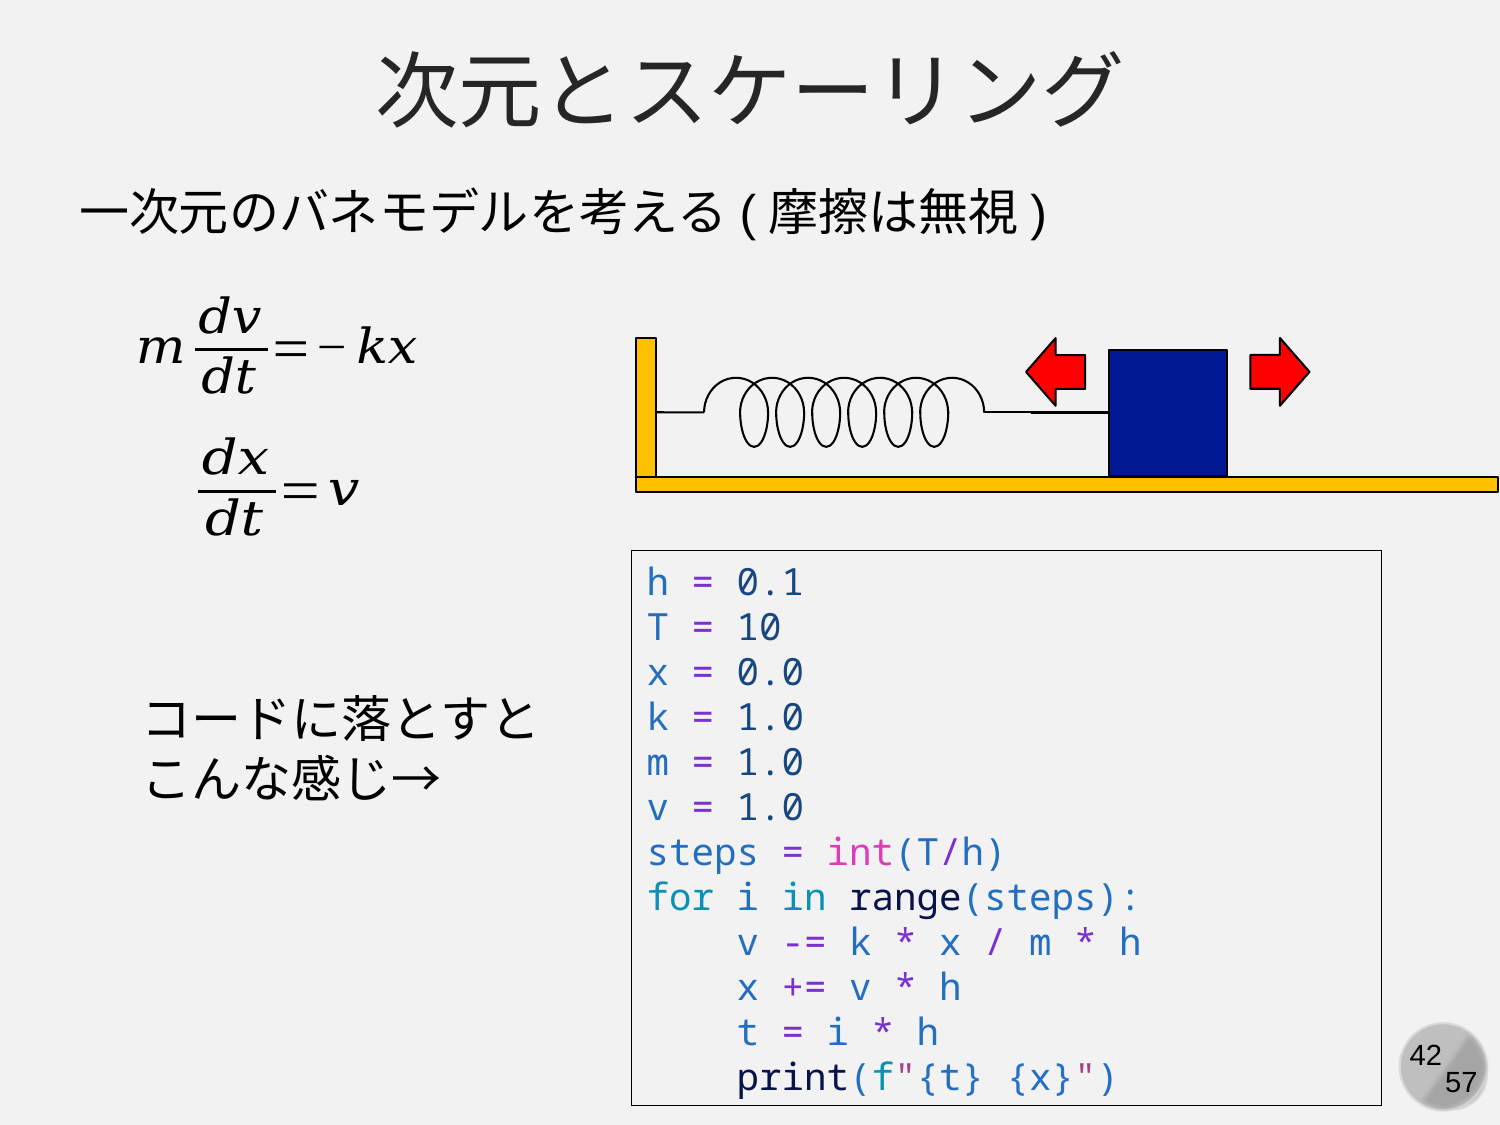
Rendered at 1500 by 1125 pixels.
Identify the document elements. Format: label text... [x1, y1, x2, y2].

text_box [635, 337, 657, 476]
text_box 一次元のバネモデルを考える(摩擦は無視) [64, 172, 1062, 248]
text_box コードに落とすと こんな感じ→ [126, 680, 556, 816]
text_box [655, 377, 1033, 447]
list 次元とスケーリング [0, 31, 1500, 155]
text_box [1249, 337, 1311, 407]
text_box h = 0.1 T = 10 x = 0.0 k = 1.0 m = 1.0 v = 1.0 steps = int(T/h) for i in range(steps): v -= k * x / m * h x += v * h t = i * h print(f"{t} {x}") [631, 550, 1382, 1106]
text_box [1025, 337, 1087, 407]
text_box [635, 476, 1499, 493]
text_box [1108, 349, 1228, 477]
